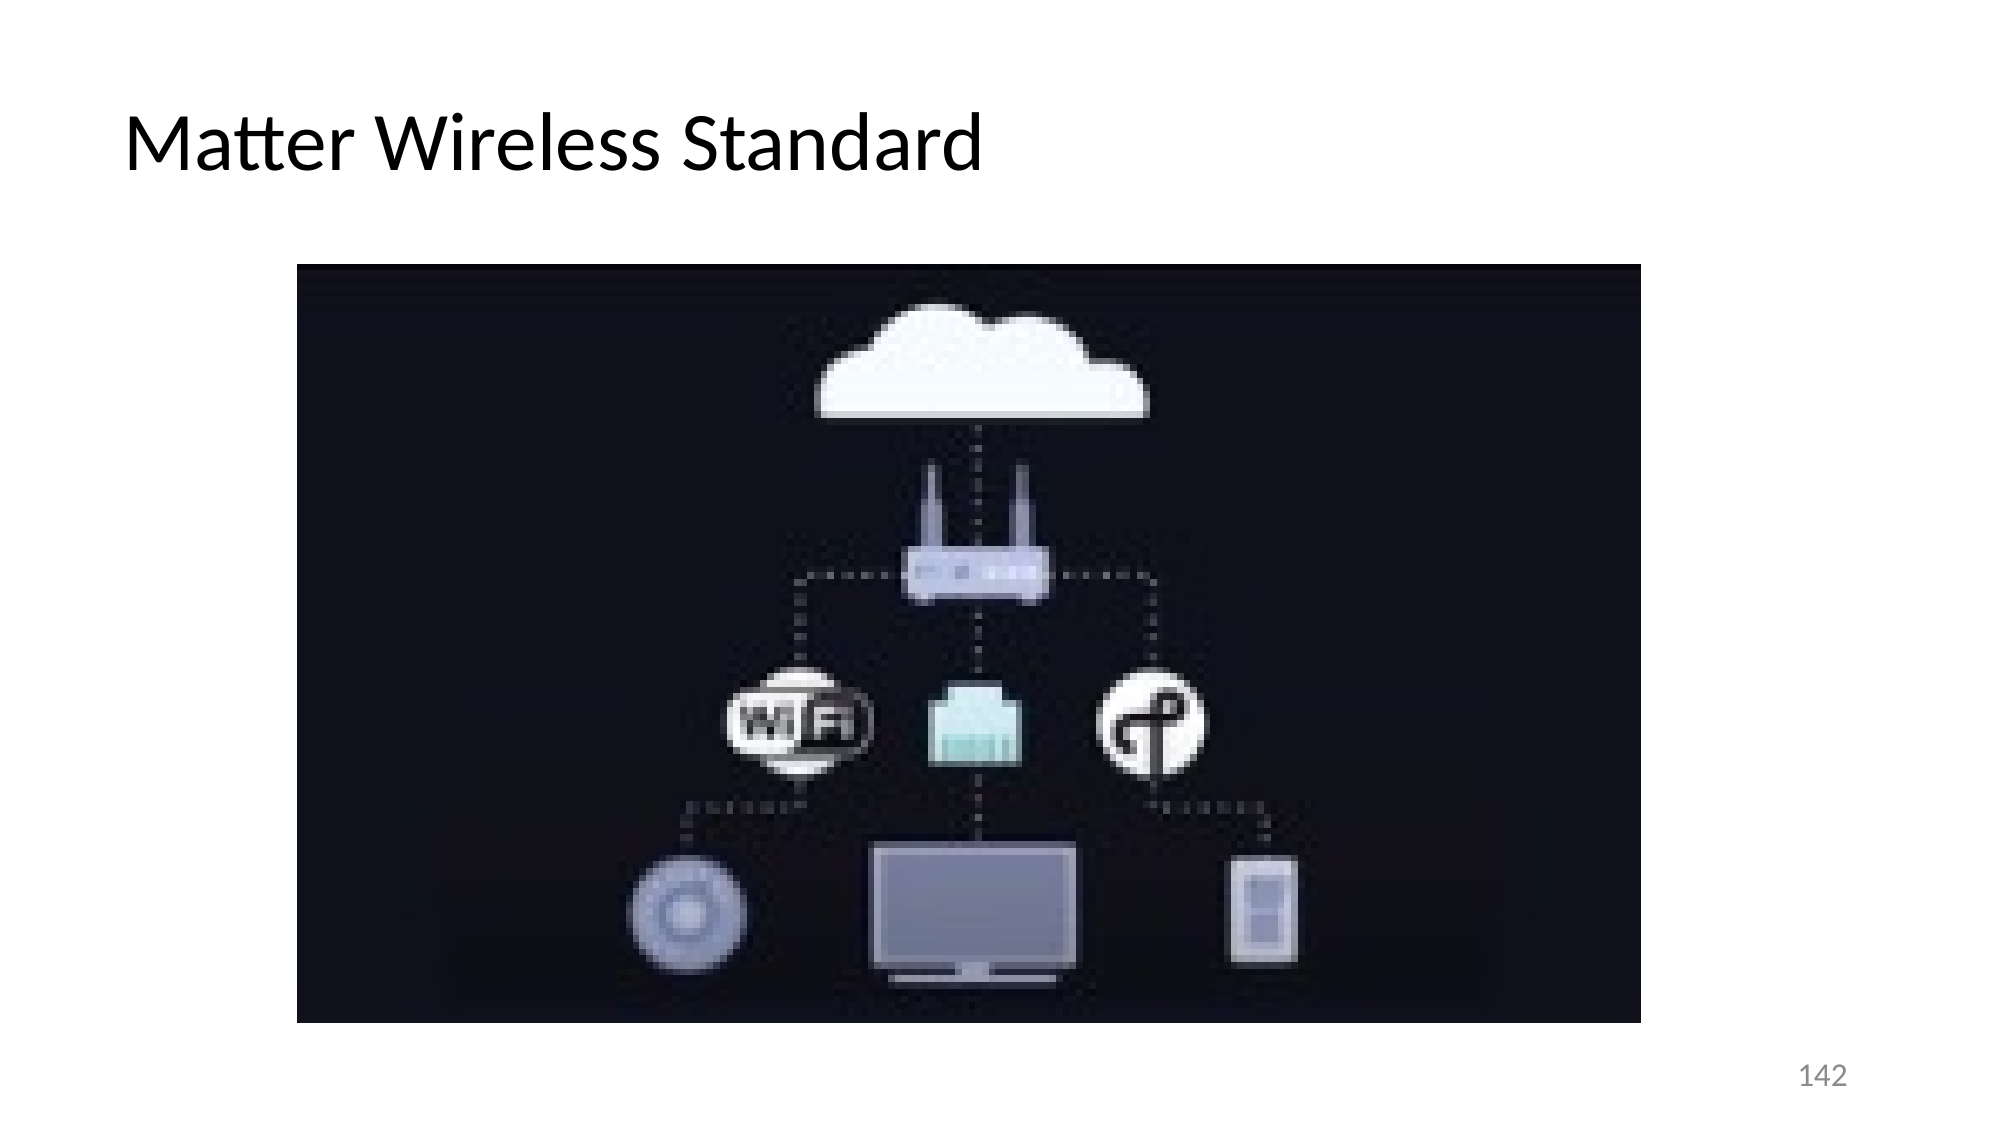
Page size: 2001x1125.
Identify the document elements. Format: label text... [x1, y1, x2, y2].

slide_number 142 [1412, 1042, 1863, 1103]
title Matter Wireless Standard [108, 35, 1834, 253]
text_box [296, 263, 1642, 1024]
